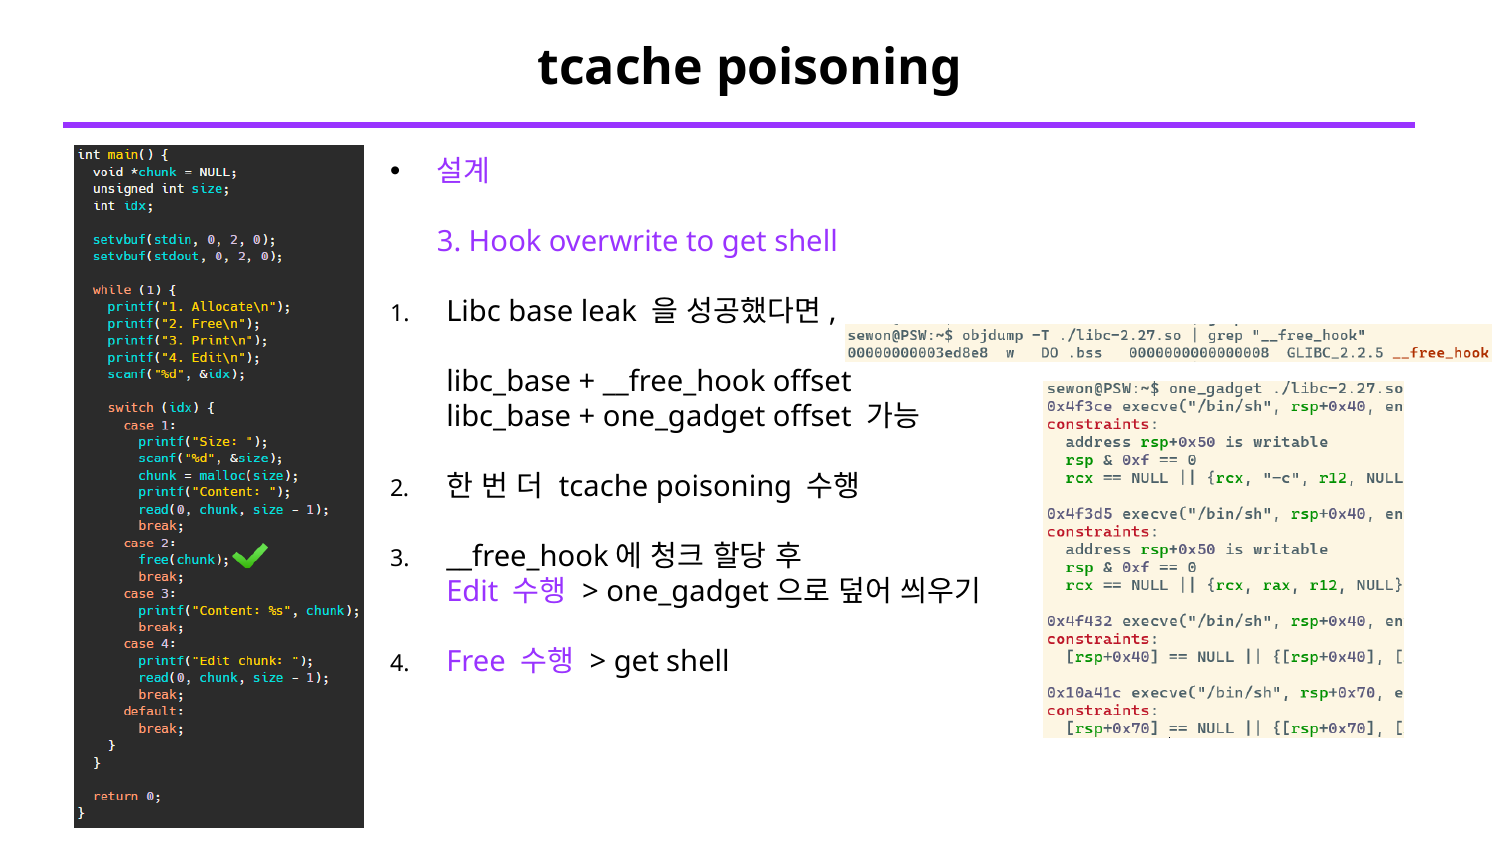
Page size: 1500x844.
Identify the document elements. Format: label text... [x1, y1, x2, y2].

picture [73, 144, 364, 828]
picture [1042, 381, 1404, 739]
title tcache poisoning [74, 19, 1426, 112]
text_box 설계 3. Hook overwrite to get shell Libc base leak 을 성공했다면, libc_base + __free_hook offset libc_base + one_gadget offset 가능 한 번 더 tcache poisoning 수행 __free_hook에 청크 할당 후 Edit 수행 > one_gadget으로 덮어 씌우기 Free 수행 > get shell [375, 145, 1426, 824]
picture [845, 324, 1492, 362]
